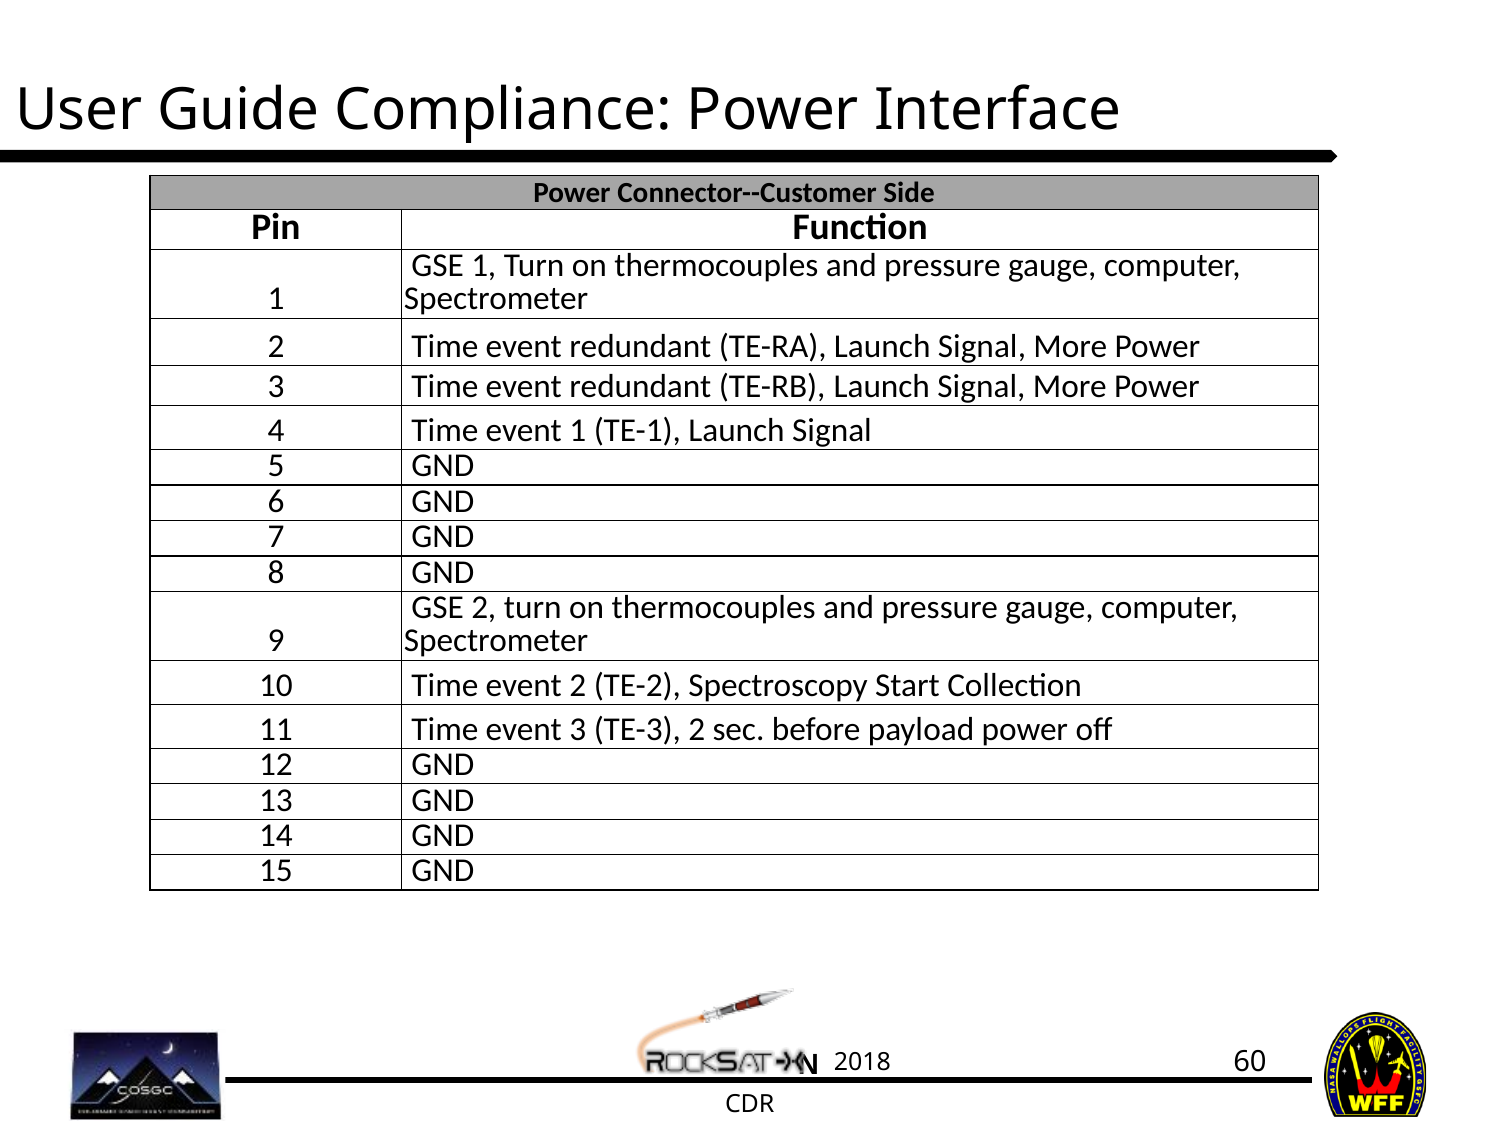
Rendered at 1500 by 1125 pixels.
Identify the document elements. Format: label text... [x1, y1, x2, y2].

table_cell Time event redundant (TE-RA), Launch Signal, More Power [402, 319, 1318, 365]
table_cell 1 [151, 250, 401, 318]
table_cell GND [402, 557, 1318, 591]
picture [64, 1029, 226, 1121]
table_cell Time event 1 (TE-1), Launch Signal [402, 406, 1318, 449]
table_cell 9 [151, 592, 401, 660]
table_cell Time event 2 (TE-2), Spectroscopy Start Collection [402, 661, 1318, 704]
table_cell 10 [151, 661, 401, 704]
table_cell 3 [151, 366, 401, 405]
table_cell Pin [151, 210, 401, 249]
table_cell 5 [151, 450, 401, 484]
table_cell GND [402, 486, 1318, 520]
table_cell GND [402, 855, 1318, 889]
table_cell 7 [151, 521, 401, 555]
title User Guide Compliance: Power Interface [0, 12, 1350, 200]
picture [1324, 1012, 1427, 1117]
table_cell GND [402, 784, 1318, 819]
table_cell 13 [151, 784, 401, 819]
table_cell GSE 2, turn on thermocouples and pressure gauge, computer, Spectrometer [402, 592, 1318, 660]
table_cell GND [402, 749, 1318, 783]
table_cell GND [402, 820, 1318, 854]
slide_number 60 [1074, 1034, 1425, 1113]
table_cell Function [402, 210, 1318, 249]
table_cell GSE 1, Turn on thermocouples and pressure gauge, computer, Spectrometer [402, 250, 1318, 318]
table_cell Time event 3 (TE-3), 2 sec. before payload power off [402, 705, 1318, 748]
table_header Power Connector--Customer Side [151, 176, 1318, 209]
picture [622, 984, 827, 1075]
table_cell 11 [151, 705, 401, 748]
table_cell 14 [151, 820, 401, 854]
table_cell 12 [151, 749, 401, 783]
table_cell GND [402, 521, 1318, 555]
table_cell 6 [151, 486, 401, 520]
table_cell Time event redundant (TE-RB), Launch Signal, More Power [402, 366, 1318, 405]
table_cell 15 [151, 855, 401, 889]
table_cell 8 [151, 557, 401, 591]
table_cell GND [402, 450, 1318, 484]
table_cell 2 [151, 319, 401, 365]
table_cell 4 [151, 406, 401, 449]
